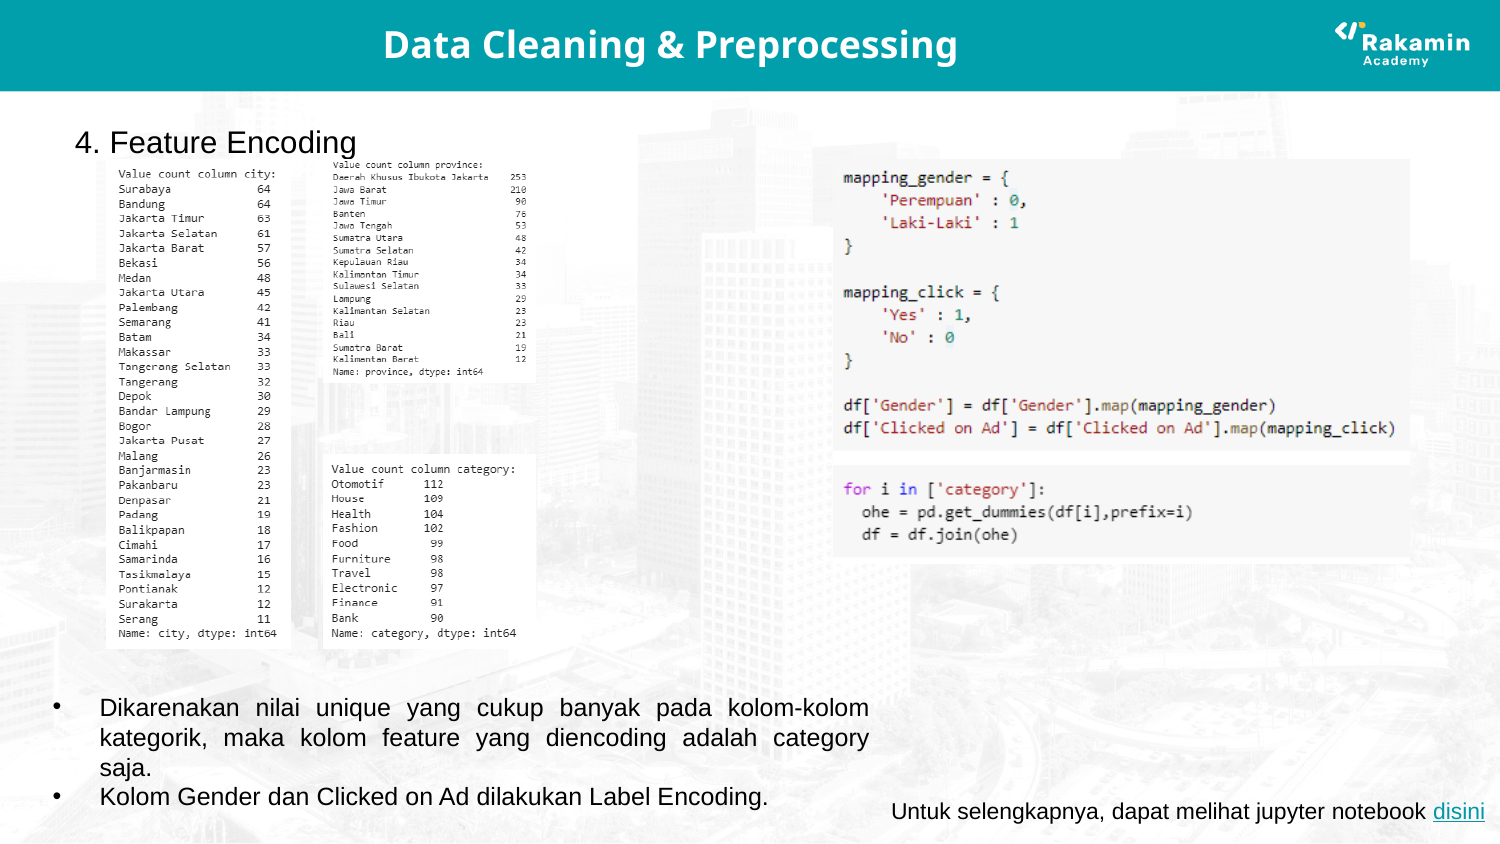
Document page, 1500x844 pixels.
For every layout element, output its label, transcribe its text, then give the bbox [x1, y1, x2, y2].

picture [322, 453, 537, 649]
picture [833, 159, 1410, 564]
picture [322, 159, 537, 384]
picture [106, 159, 291, 649]
text_box Dikarenakan nilai unique yang cukup banyak pada kolom-kolom kategorik, maka kolom feature yang diencoding adalah category saja. Kolom Gender dan Clicked on Ad dilakukan Label Encoding. [37, 683, 886, 819]
list 4. Feature Encoding [37, 101, 1436, 774]
title Data Cleaning & Preprocessing [0, 6, 1342, 92]
picture [0, 0, 1500, 844]
text_box Untuk selengkapnya, dapat melihat jupyter notebook disini [763, 782, 1500, 838]
